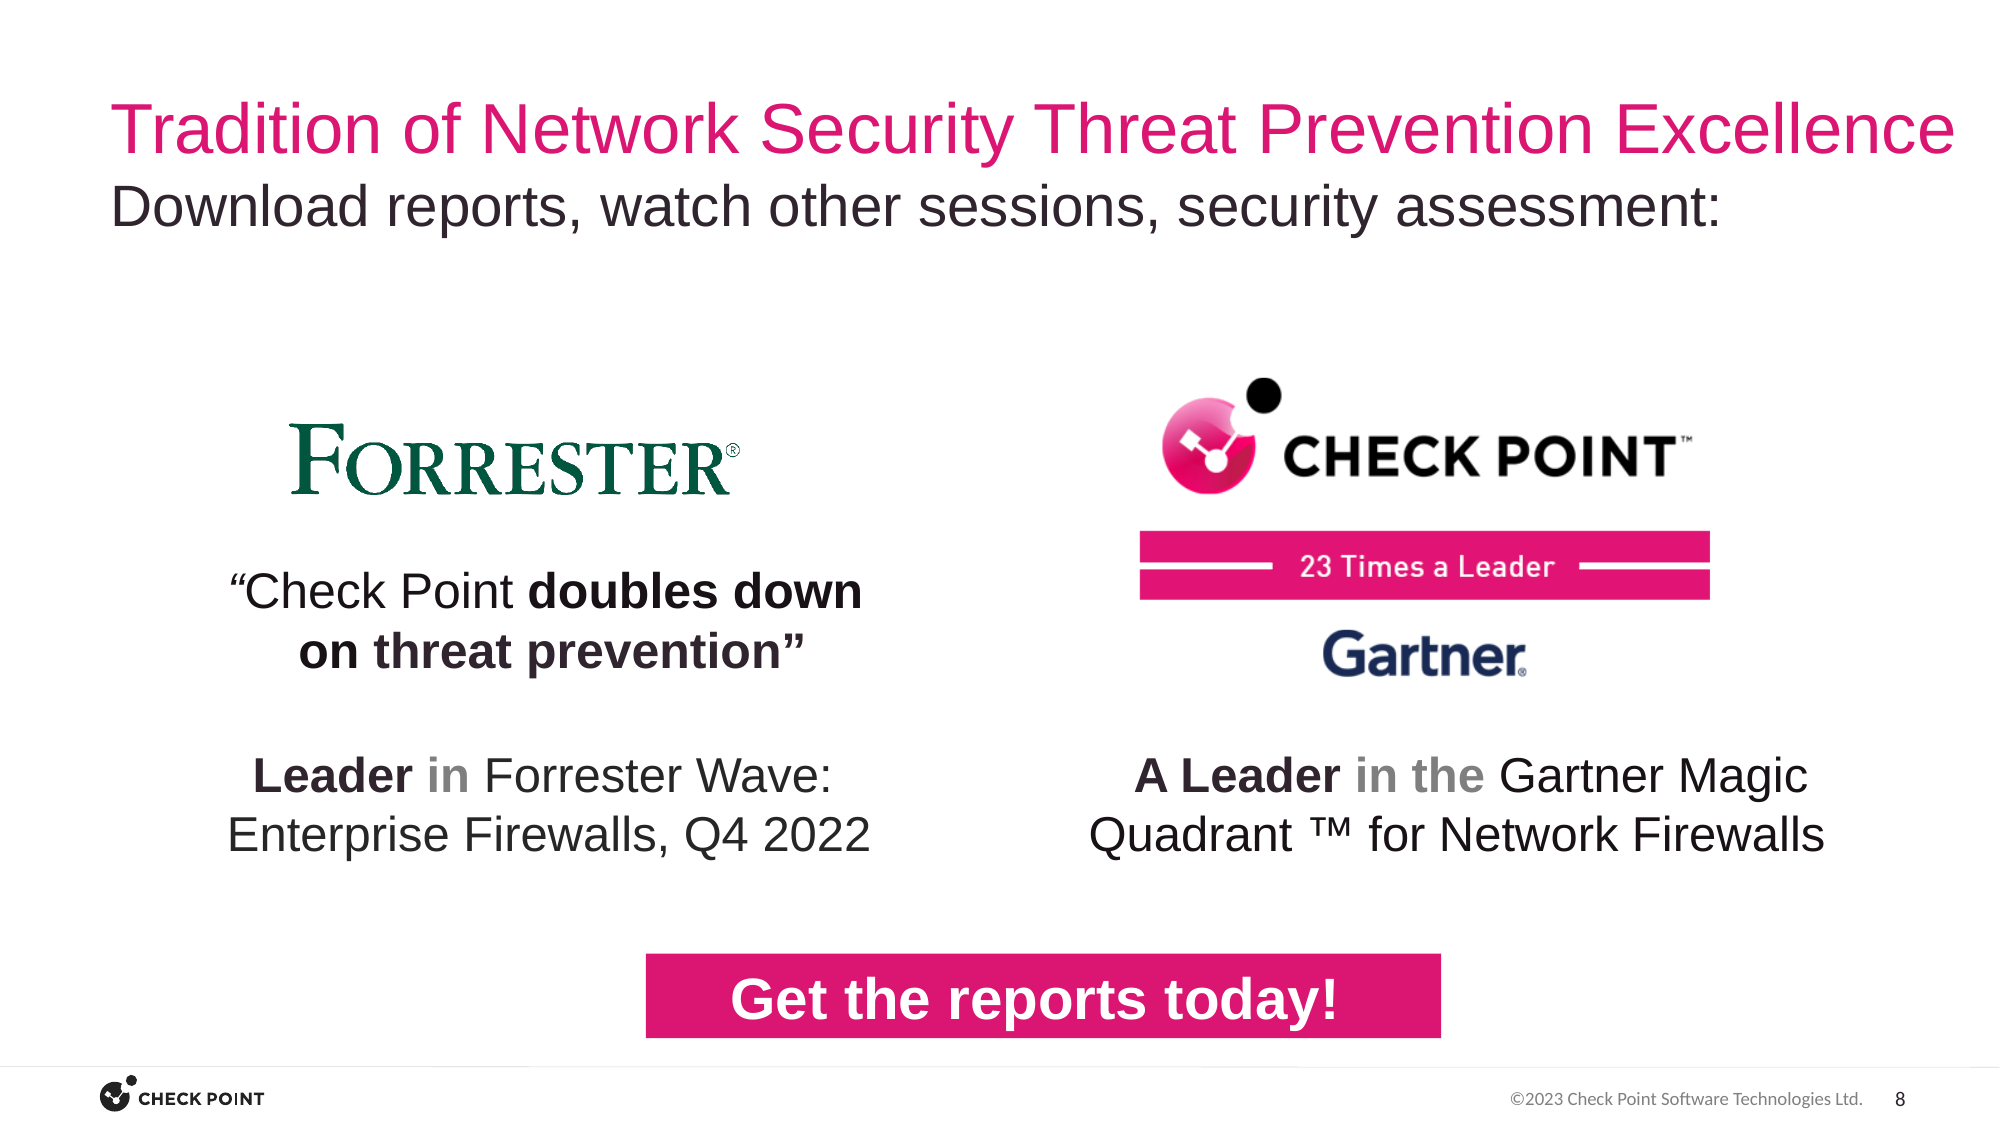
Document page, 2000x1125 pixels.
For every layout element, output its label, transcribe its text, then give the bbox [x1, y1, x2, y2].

text_box “Check Point doubles down on threat prevention” [47, 551, 1058, 687]
text_box Get the reports today! [645, 953, 1442, 1039]
picture [1107, 361, 1753, 703]
title Tradition of Network Security Threat Prevention Excellence Download reports, watch other sessions, security assessment: [95, 75, 2000, 226]
text_box Leader in Forrester Wave: ​ Enterprise Firewalls, Q4 2022​ [187, 736, 912, 869]
picture [289, 416, 740, 496]
text_box A Leader in the Gartner Magic Quadrant ™ for Network Firewalls [1057, 736, 1885, 869]
